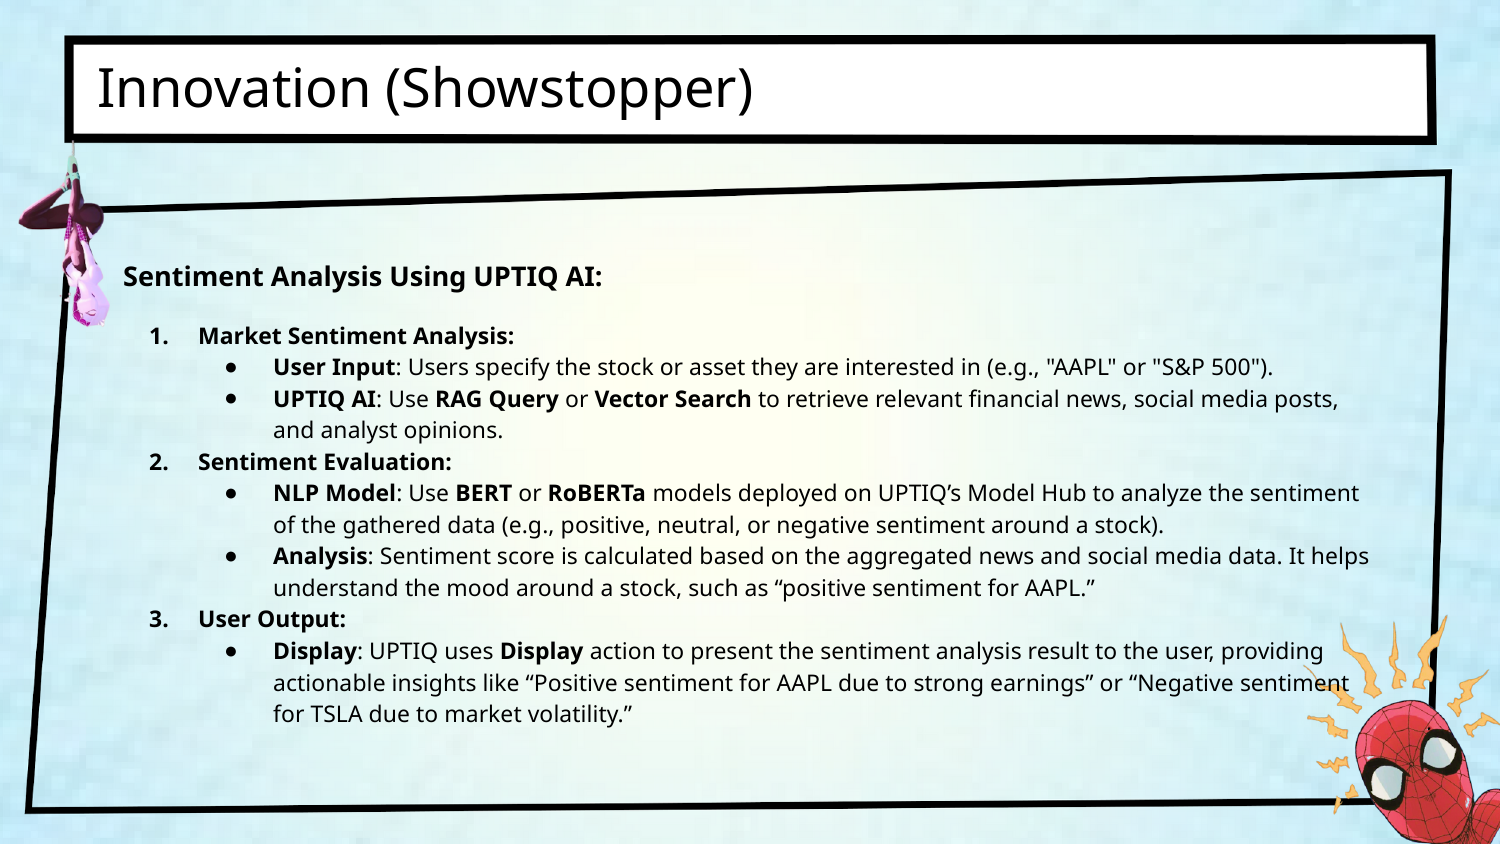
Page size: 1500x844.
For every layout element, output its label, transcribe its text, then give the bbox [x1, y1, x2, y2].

text_box Sentiment Analysis Using UPTIQ AI: Market Sentiment Analysis: User Input: Users specify the stock or asset they are interested in (e.g., "AAPL" or "S&P 500"). UPTIQ AI: Use RAG Query or Vector Search to retrieve relevant financial news, social media posts, and analyst opinions. Sentiment Evaluation: NLP Model: Use BERT or RoBERTa models deployed on UPTIQ’s Model Hub to analyze the sentiment of the gathered data (e.g., positive, neutral, or negative sentiment around a stock). Analysis: Sentiment score is calculated based on the aggregated news and social media data. It helps understand the mood around a stock, such as “positive sentiment for AAPL.” User Output: Display: UPTIQ uses Display action to present the sentiment analysis result to the user, providing actionable insights like “Positive sentiment for AAPL due to strong earnings” or “Negative sentiment for TSLA due to market volatility.” [108, 239, 1392, 736]
text_box [0, 0, 1500, 844]
text_box Innovation (Showstopper) [82, 38, 1408, 107]
